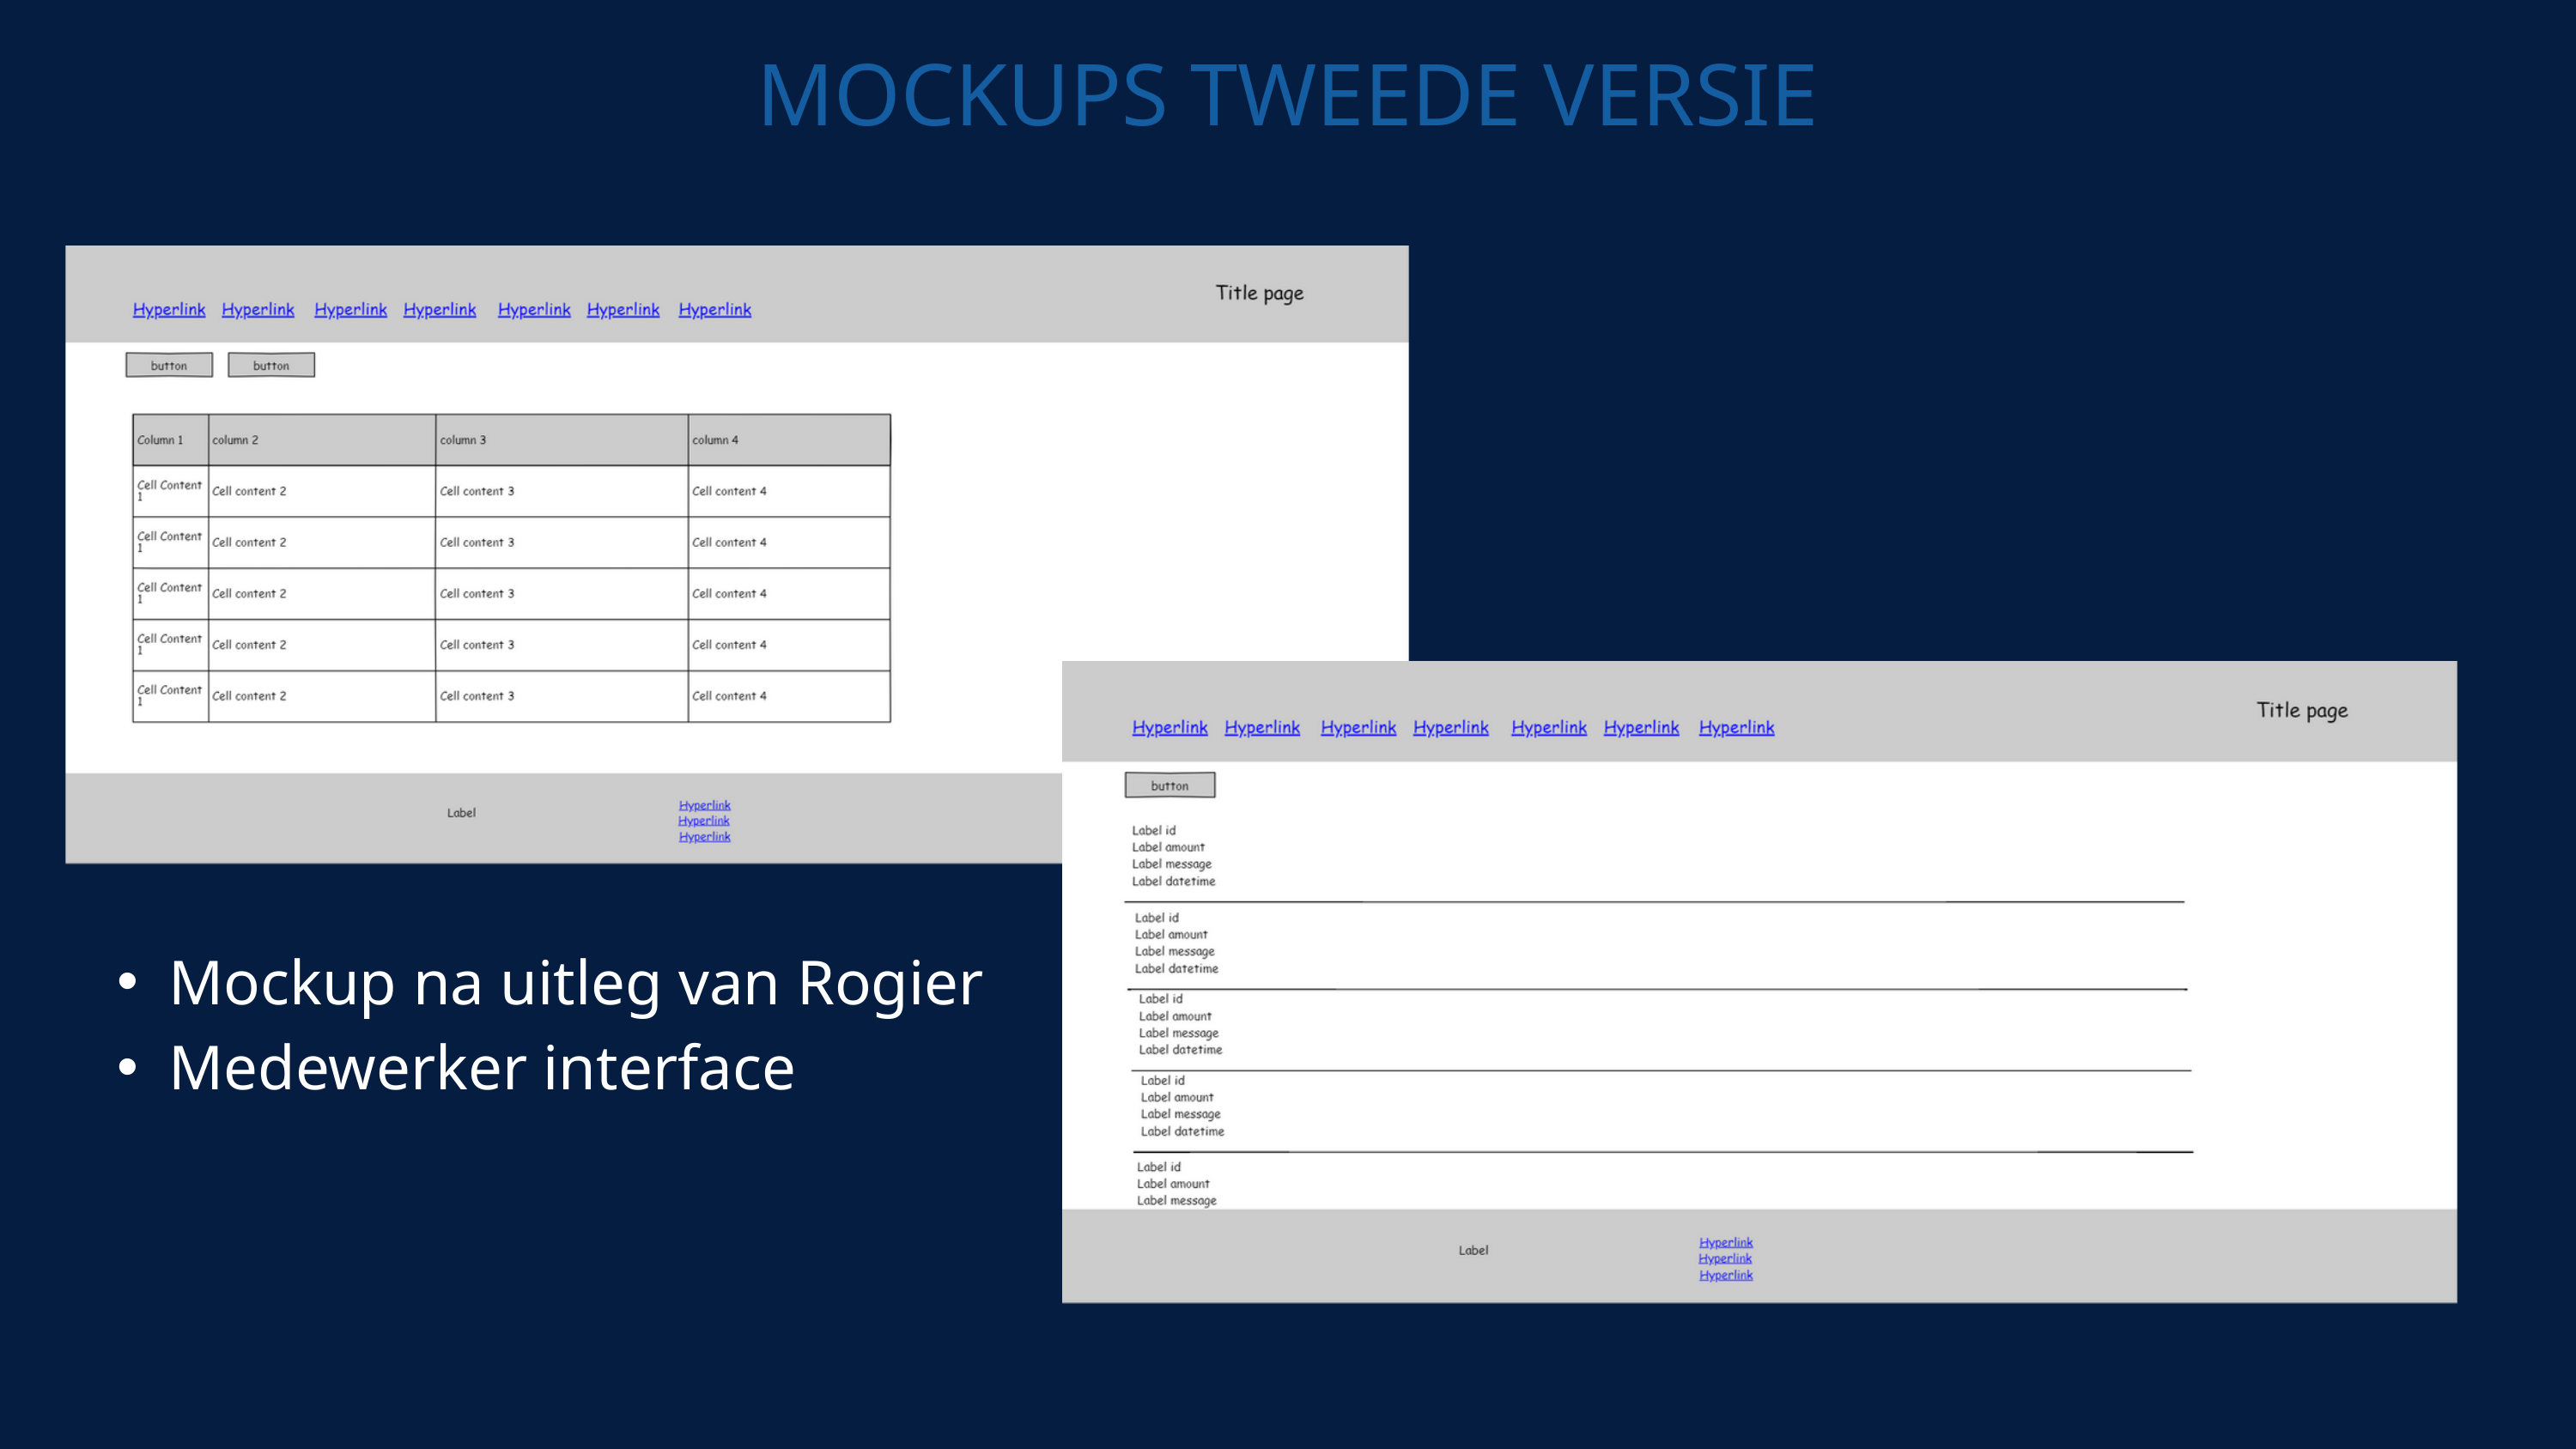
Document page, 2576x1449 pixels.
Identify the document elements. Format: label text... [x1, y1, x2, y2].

text_box MOCKUPS TWEEDE VERSIE [551, 40, 2025, 143]
text_box [1061, 661, 2458, 1304]
text_box [65, 246, 1410, 864]
text_box Mockup na uitleg van Rogier Medewerker interface [65, 931, 993, 1102]
